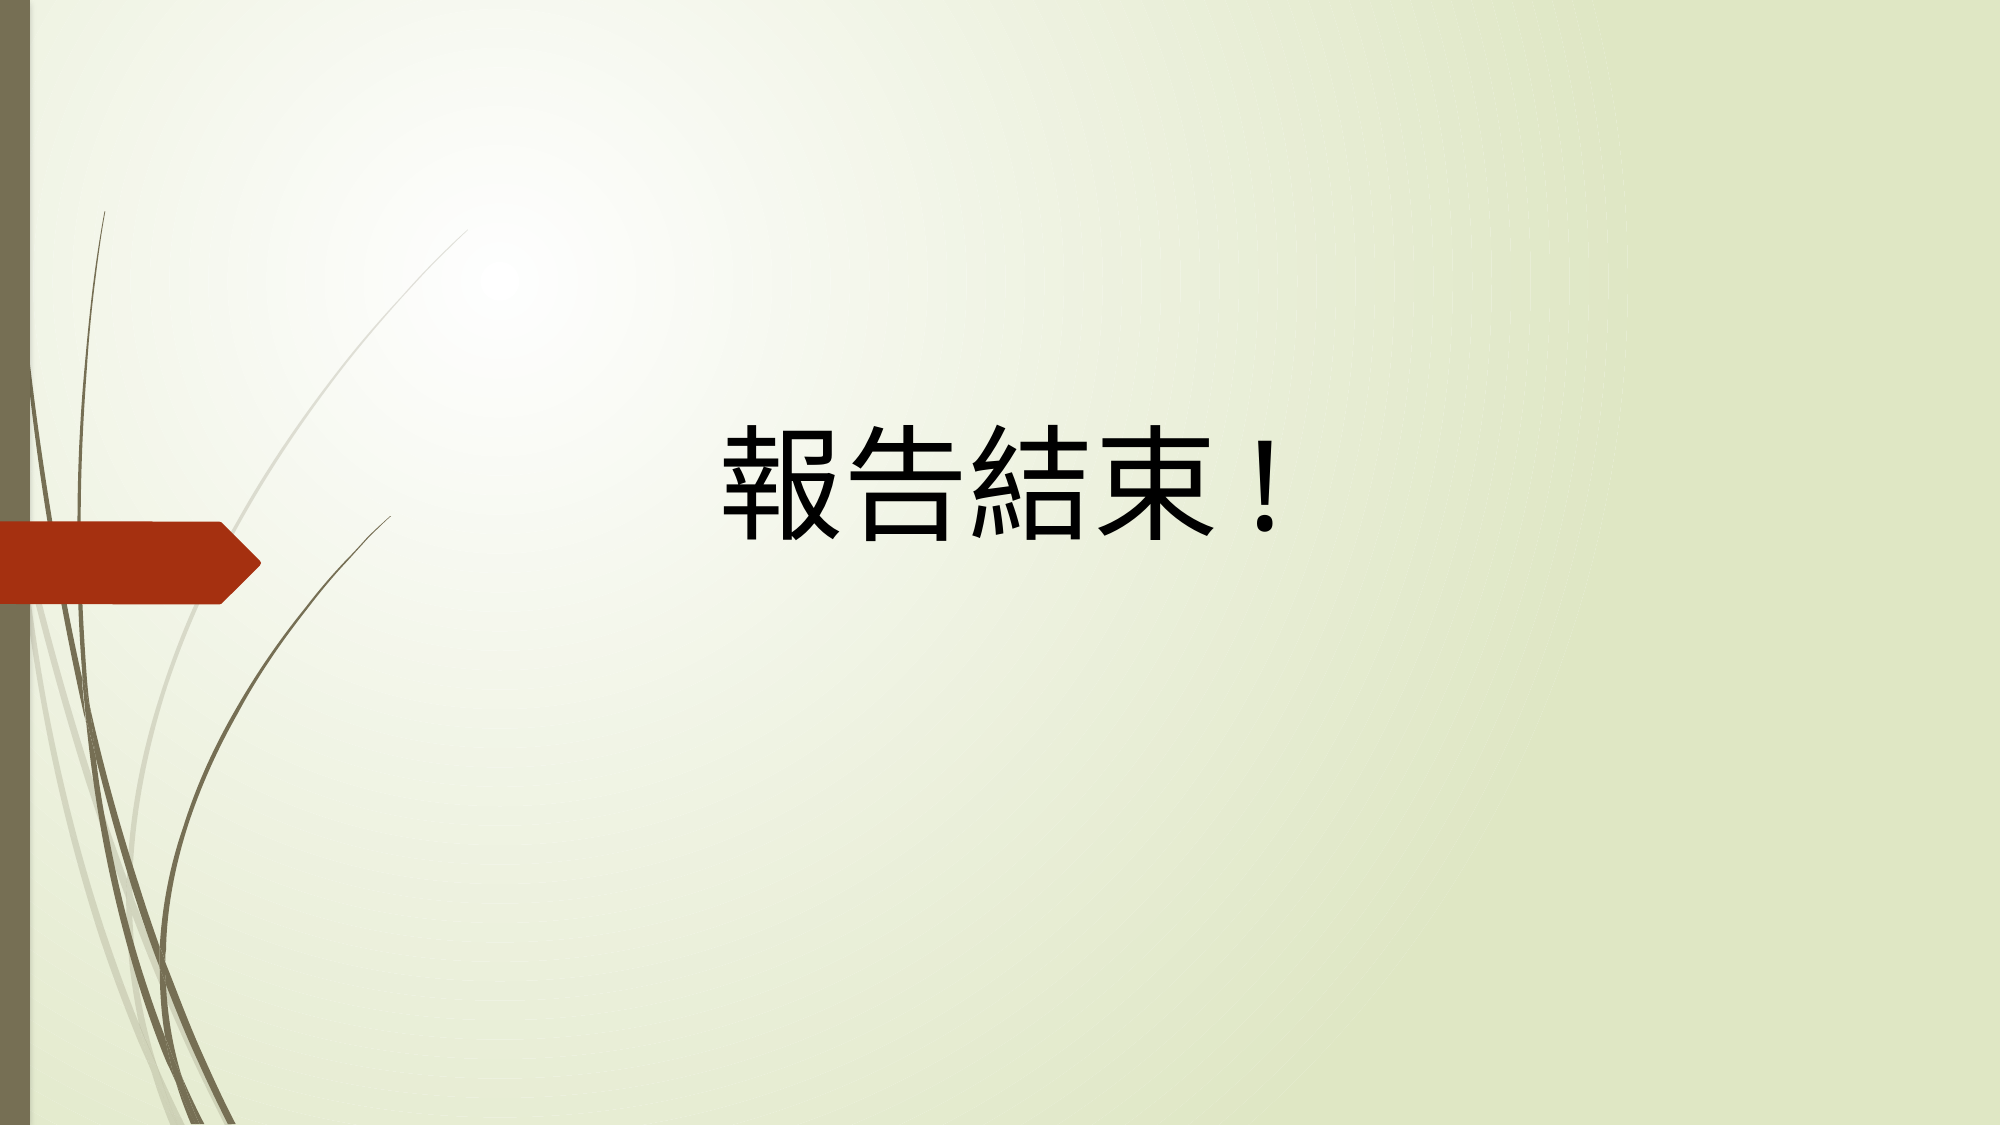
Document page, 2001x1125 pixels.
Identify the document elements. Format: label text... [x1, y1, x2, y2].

title 報告結束! [268, 321, 1732, 563]
